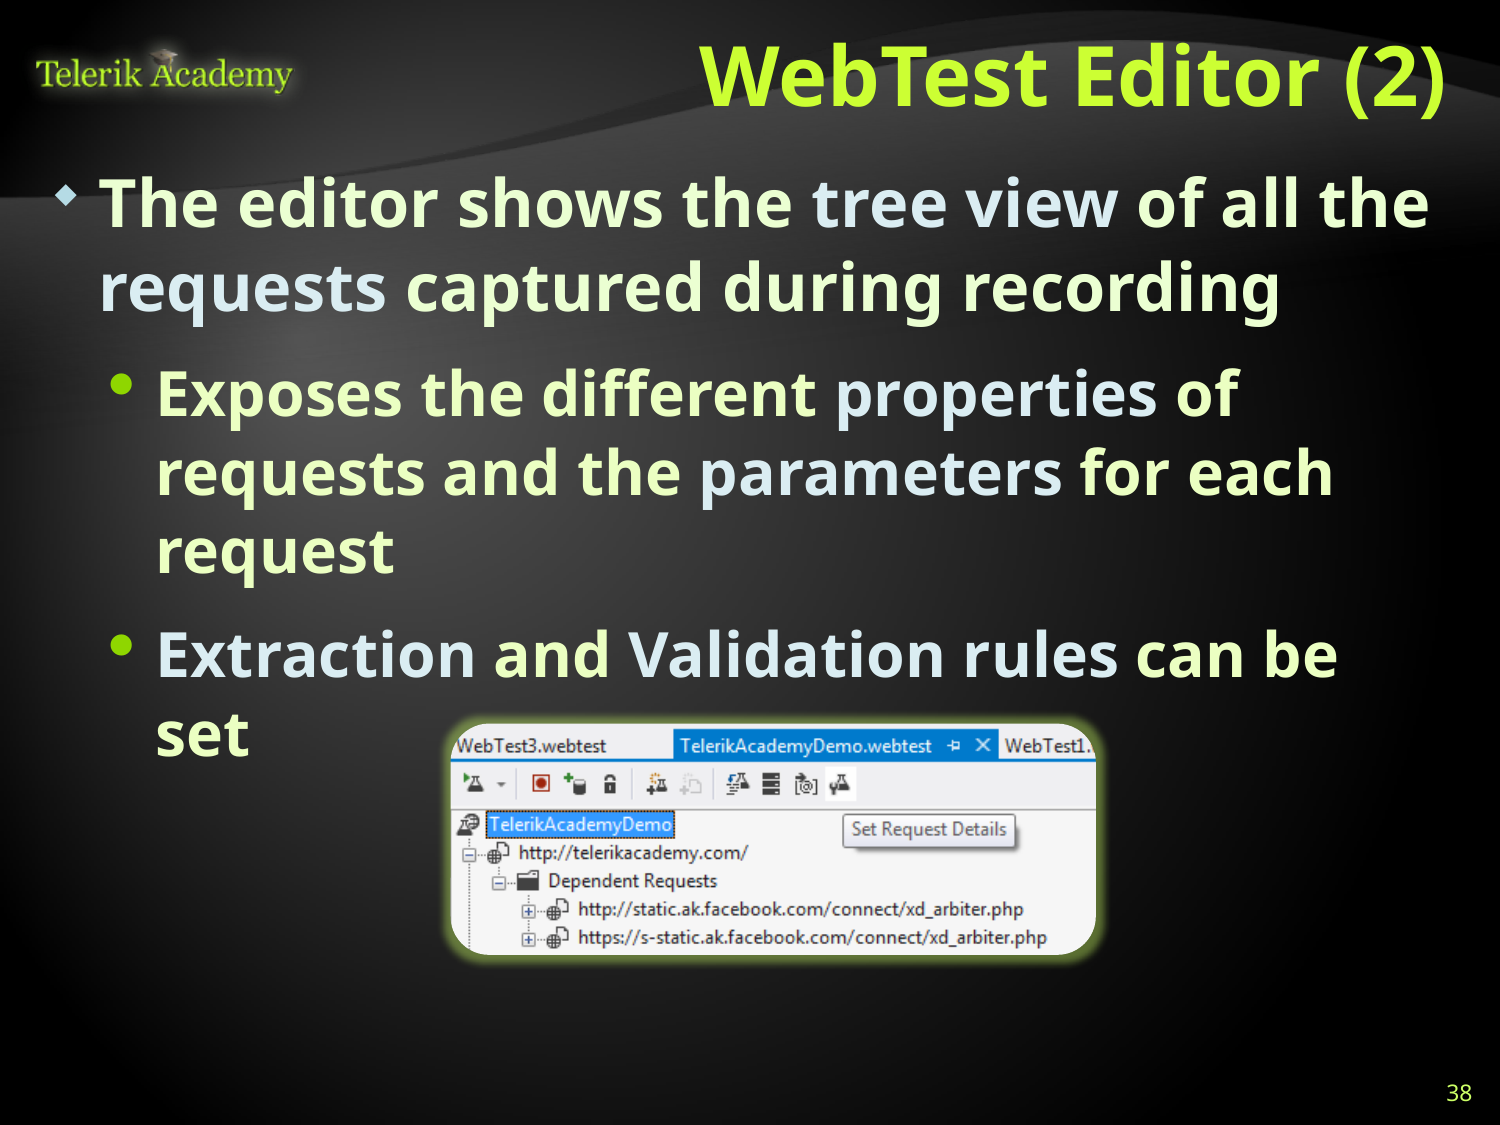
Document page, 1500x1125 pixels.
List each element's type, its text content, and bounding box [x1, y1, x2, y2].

list The editor shows the tree view of all the requests captured during recording Exposes the different properties of requests and the parameters for each request Extraction and Validation rules can be set [37, 149, 1463, 1100]
title WebTest Editor (2) [463, 715, 1085, 720]
picture [0, 0, 1500, 1125]
title WebTest Editor (2) [300, 12, 1463, 149]
slide_number 38 [1412, 1074, 1488, 1113]
